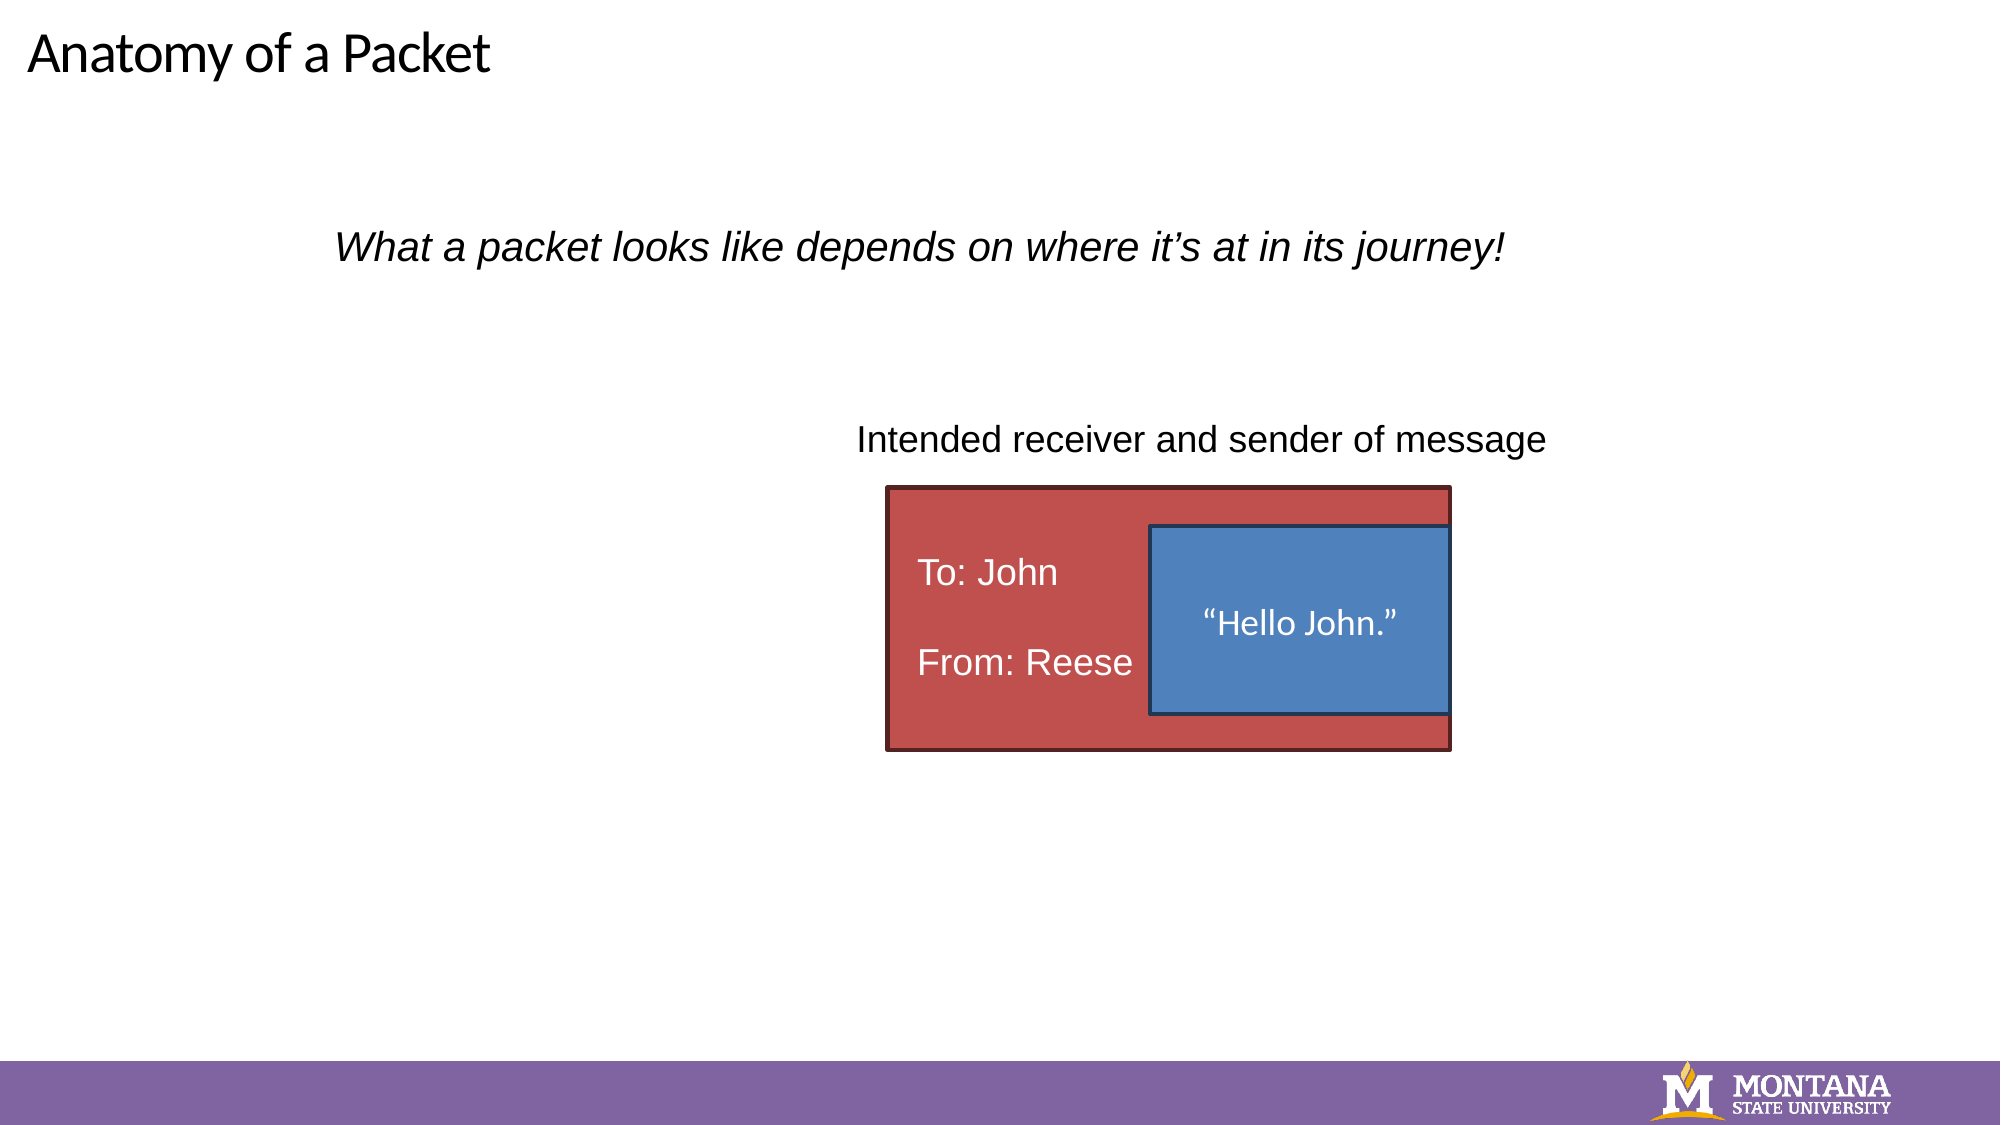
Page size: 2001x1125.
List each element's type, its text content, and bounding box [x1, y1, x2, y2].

text_box “Hello John.” [1148, 524, 1452, 716]
text_box [885, 485, 1452, 752]
text_box To: John From: Reese [902, 540, 1149, 691]
text_box Intended receiver and sender of message [841, 408, 1562, 468]
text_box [0, 1060, 1647, 1125]
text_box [1892, 1060, 2000, 1125]
text_box What a packet looks like depends on where it’s at in its journey! [319, 212, 1521, 278]
picture [1649, 1060, 1892, 1122]
text_box Anatomy of a Packet [24, 12, 900, 85]
